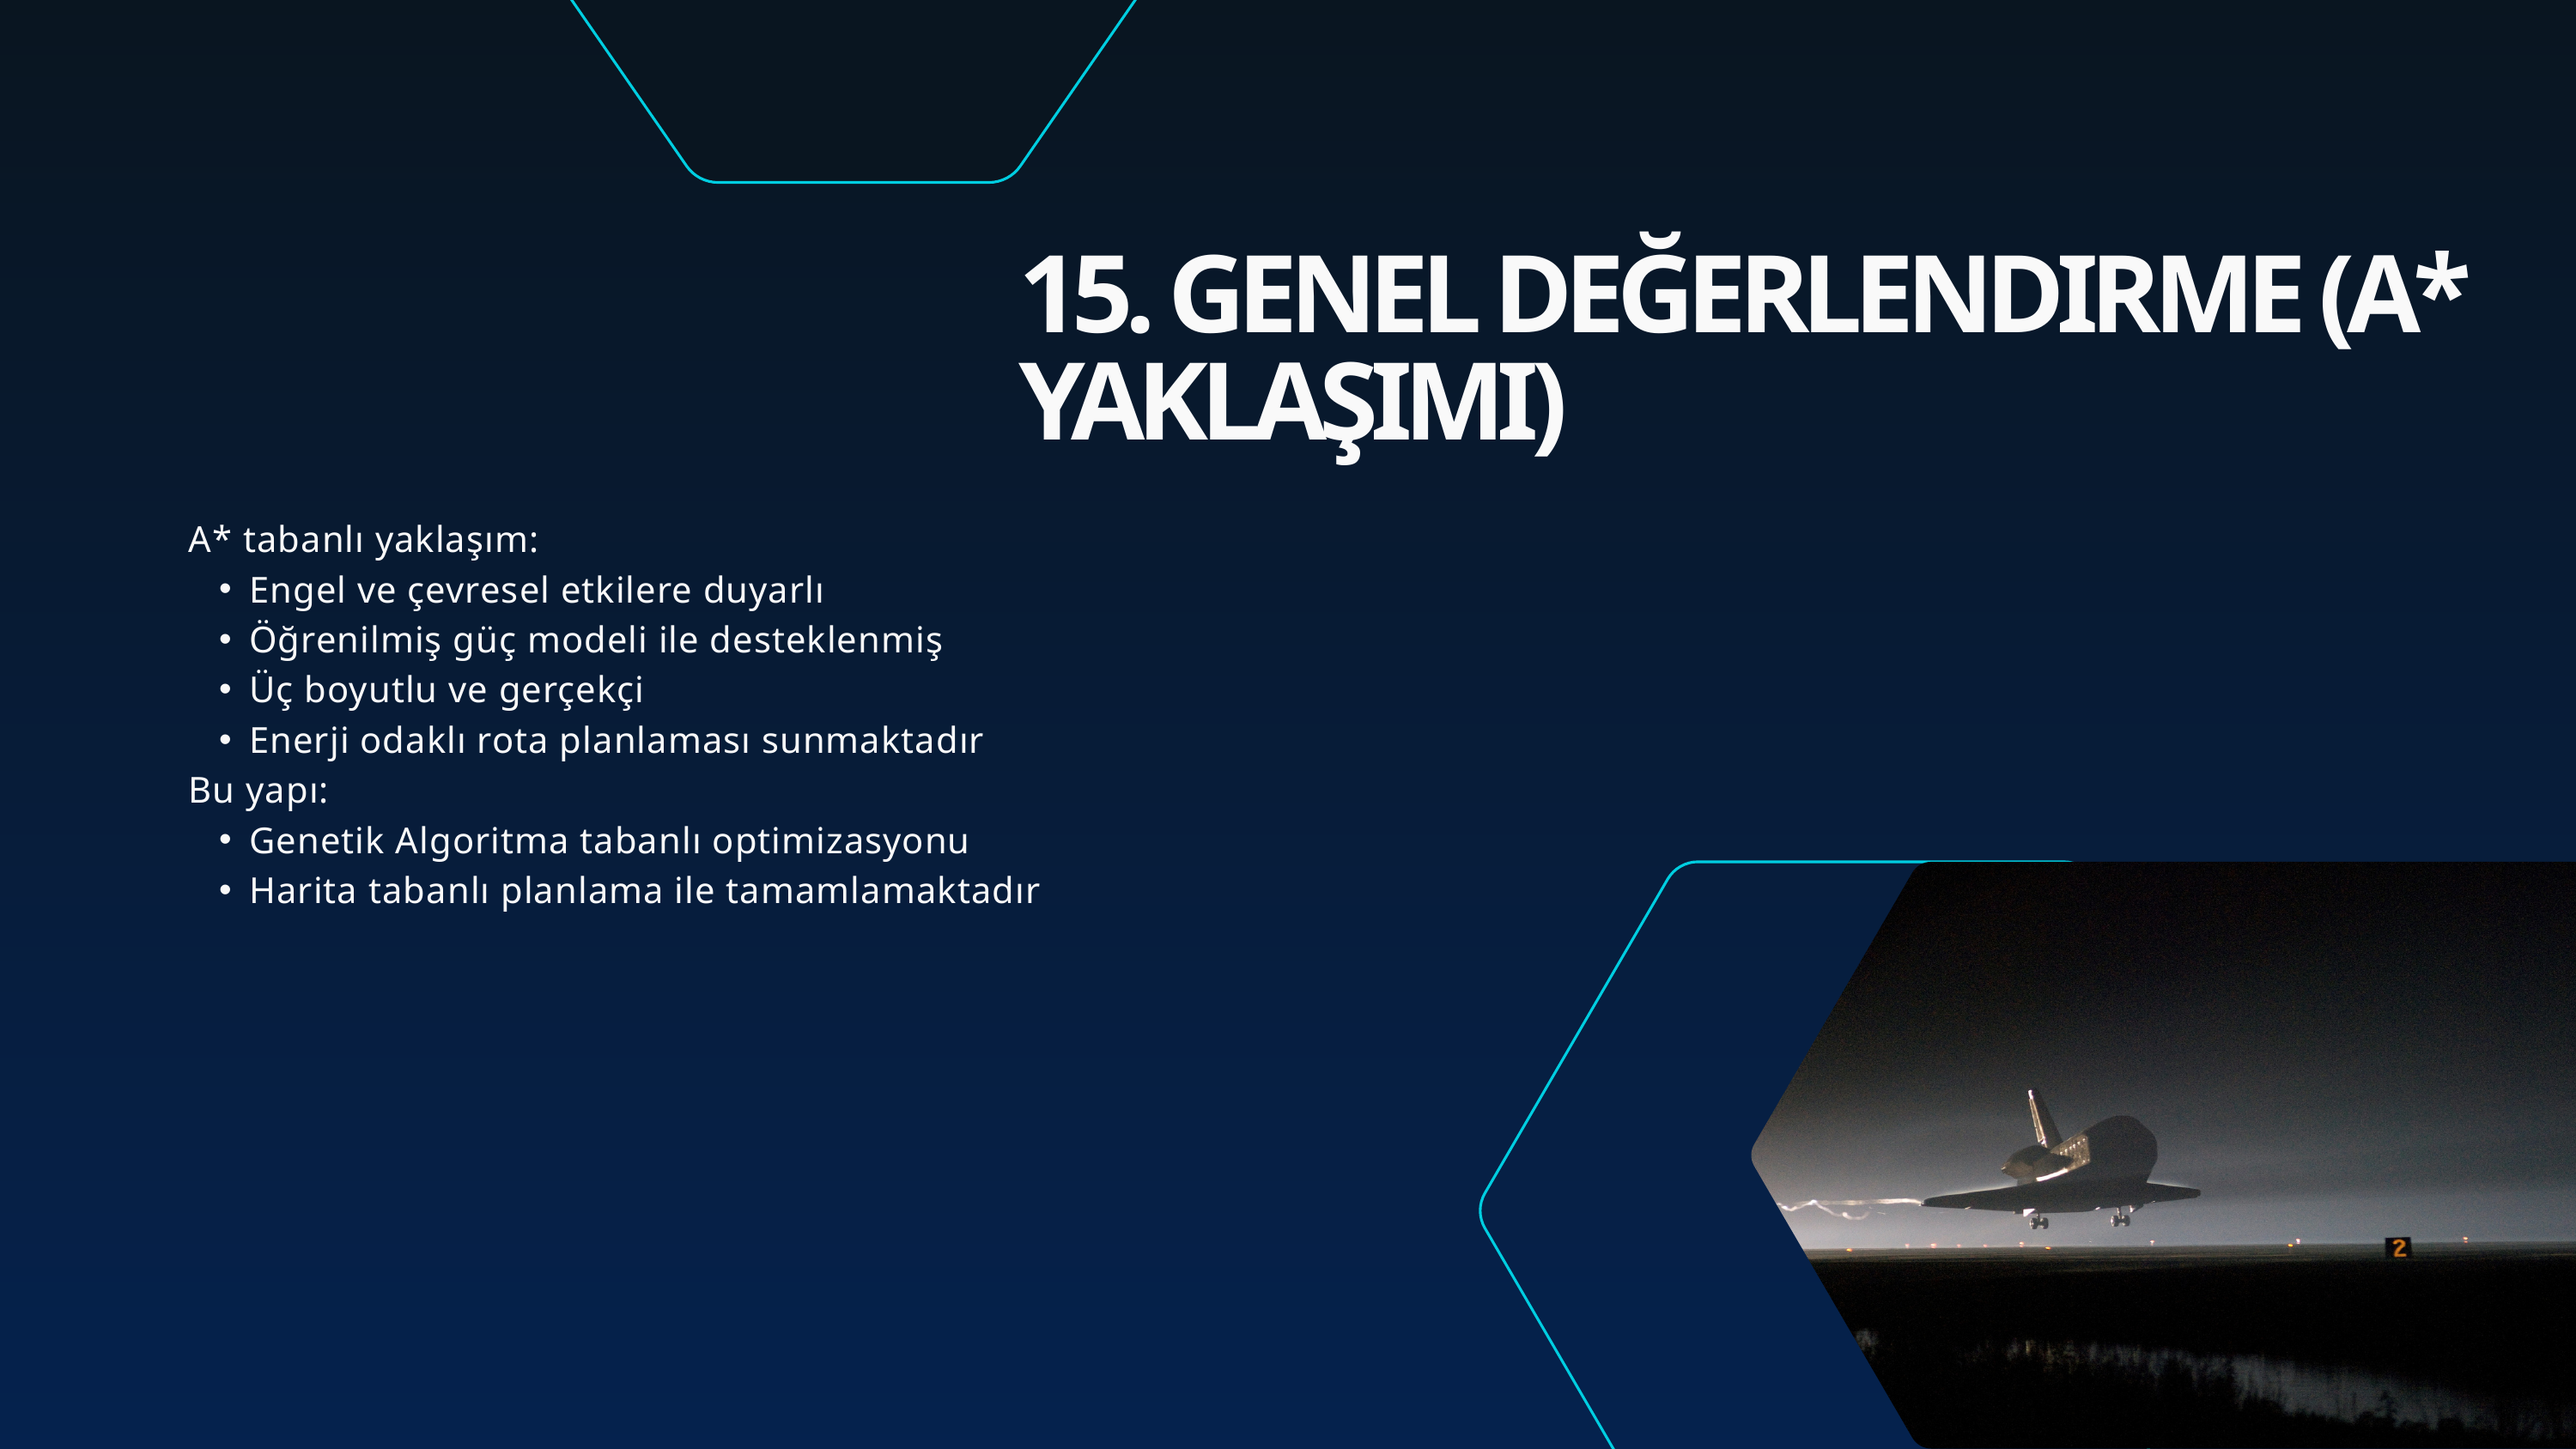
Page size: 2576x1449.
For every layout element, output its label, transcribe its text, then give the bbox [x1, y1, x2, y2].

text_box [1474, 861, 1747, 1449]
text_box A* tabanlı yaklaşım: Engel ve çevresel etkilere duyarlı Öğrenilmiş güç modeli ile desteklenmiş Üç boyutlu ve gerçekçi Enerji odaklı rota planlaması sunmaktadır Bu yapı: Genetik Algoritma tabanlı optimizasyonu Harita tabanlı planlama ile tamamlamaktadır [188, 509, 1519, 961]
text_box 15. GENEL DEĞERLENDIRME (A* YAKLAŞIMI) [1018, 246, 2538, 462]
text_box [1747, 861, 2576, 1449]
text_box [542, 0, 1165, 183]
